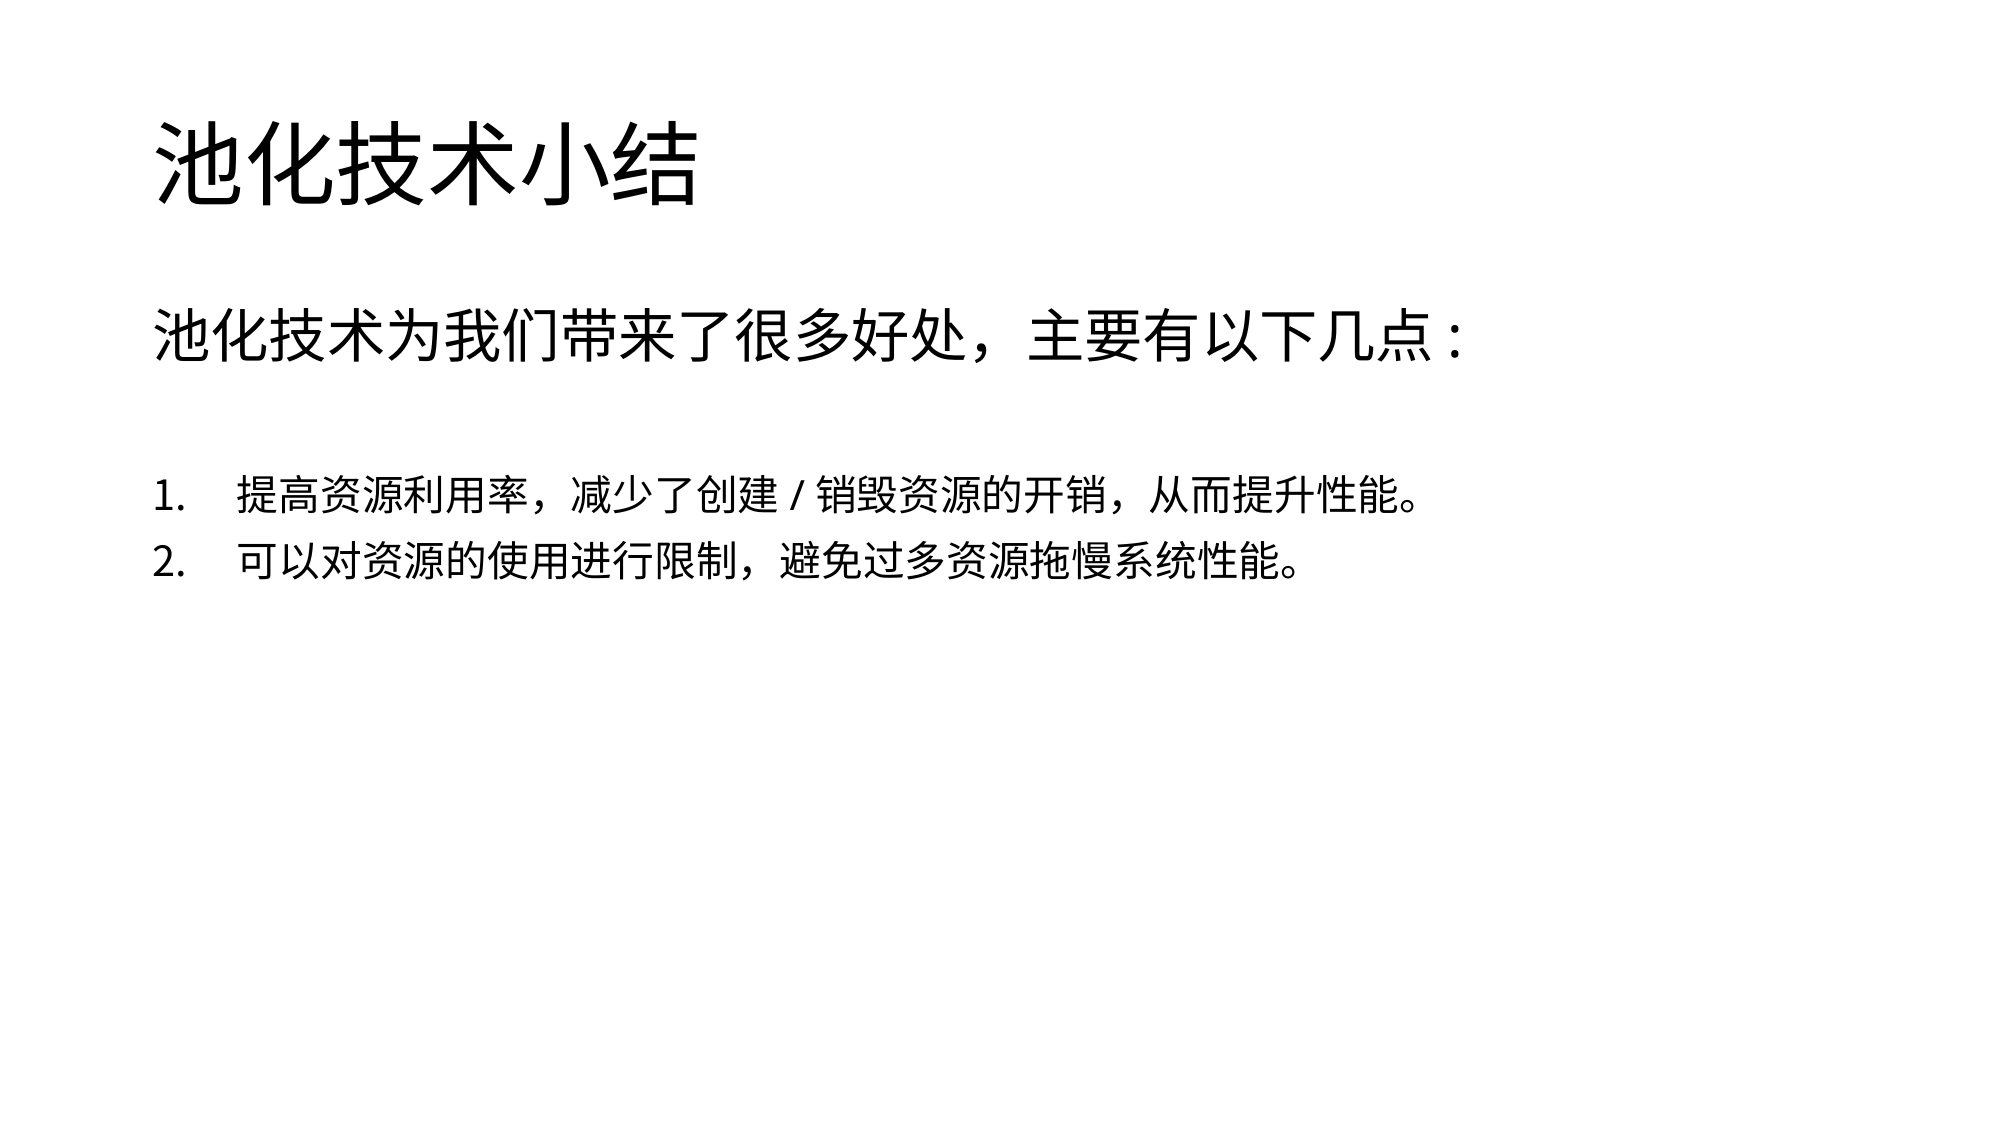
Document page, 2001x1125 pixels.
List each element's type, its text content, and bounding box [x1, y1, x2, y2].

title 池化技术小结 [137, 59, 1863, 278]
list 池化技术为我们带来了很多好处，主要有以下几点: 提高资源利用率，减少了创建/销毁资源的开销，从而提升性能。 可以对资源的使用进行限制，避免过多资源拖慢系统性能。 [137, 299, 1863, 1014]
